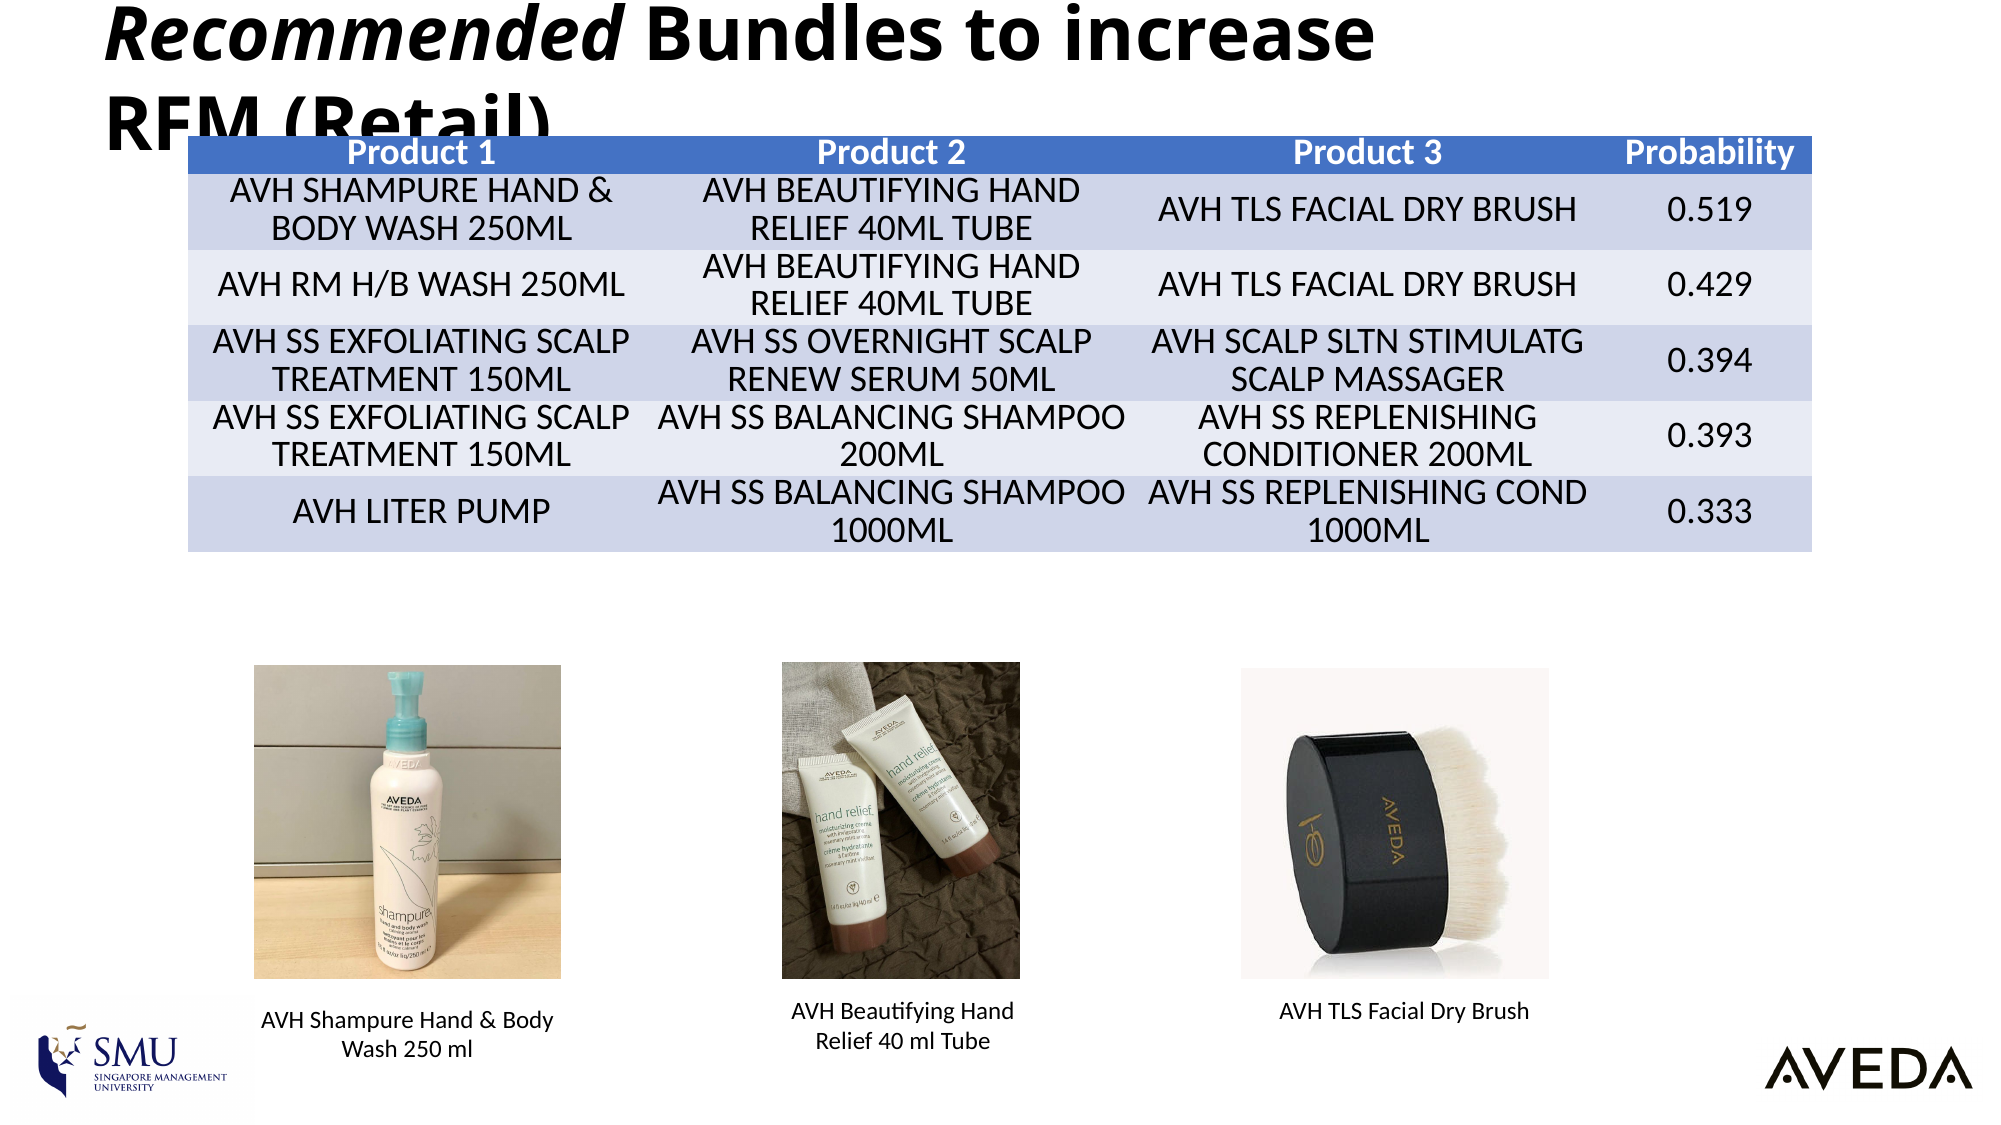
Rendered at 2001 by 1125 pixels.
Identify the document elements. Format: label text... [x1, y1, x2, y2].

table_cell 0.393 [1608, 401, 1812, 476]
text_box Recommended Bundles to increase RFM (Retail) [88, 14, 1690, 137]
table_cell AVH TLS FACIAL DRY BRUSH [1128, 174, 1608, 250]
picture [1756, 1037, 1983, 1102]
table_header Product 3 [1128, 136, 1608, 174]
table_header Product 2 [656, 136, 1128, 174]
table_cell AVH SS REPLENISHING CONDITIONER 200ML [1128, 401, 1608, 476]
picture [782, 662, 1020, 979]
table_cell AVH BEAUTIFYING HAND RELIEF 40ML TUBE [656, 250, 1128, 325]
table_cell AVH SS OVERNIGHT SCALP RENEW SERUM 50ML [656, 325, 1128, 401]
table_cell AVH SHAMPURE HAND & BODY WASH 250ML [188, 174, 656, 250]
table_cell AVH SS REPLENISHING COND 1000ML [1128, 476, 1608, 552]
table_cell AVH SCALP SLTN STIMULATG SCALP MASSAGER [1128, 325, 1608, 401]
table_cell AVH SS EXFOLIATING SCALP TREATMENT 150ML [188, 401, 656, 476]
table_cell AVH BEAUTIFYING HAND RELIEF 40ML TUBE [656, 174, 1128, 250]
text_box [0, 0, 2000, 75]
table_cell AVH SS BALANCING SHAMPOO 1000ML [656, 476, 1128, 552]
text_box AVH Shampure Hand & Body Wash 250 ml [255, 995, 570, 1071]
table_cell 0.394 [1608, 325, 1812, 401]
table_cell 0.429 [1608, 250, 1812, 325]
table_cell AVH LITER PUMP [188, 476, 656, 552]
picture [1241, 668, 1549, 979]
text_box AVH Beautifying Hand Relief 40 ml Tube [772, 987, 1034, 1063]
table_header Probability [1608, 136, 1812, 174]
picture [10, 995, 255, 1125]
picture [254, 665, 561, 979]
text_box AVH TLS Facial Dry Brush [1120, 987, 1690, 1032]
table_cell AVH TLS FACIAL DRY BRUSH [1128, 250, 1608, 325]
table_cell 0.333 [1608, 476, 1812, 552]
table_cell AVH SS EXFOLIATING SCALP TREATMENT 150ML [188, 325, 656, 401]
table_cell 0.519 [1608, 174, 1812, 250]
table_cell AVH RM H/B WASH 250ML [188, 250, 656, 325]
table_header Product 1 [188, 136, 656, 174]
table_cell AVH SS BALANCING SHAMPOO 200ML [656, 401, 1128, 476]
